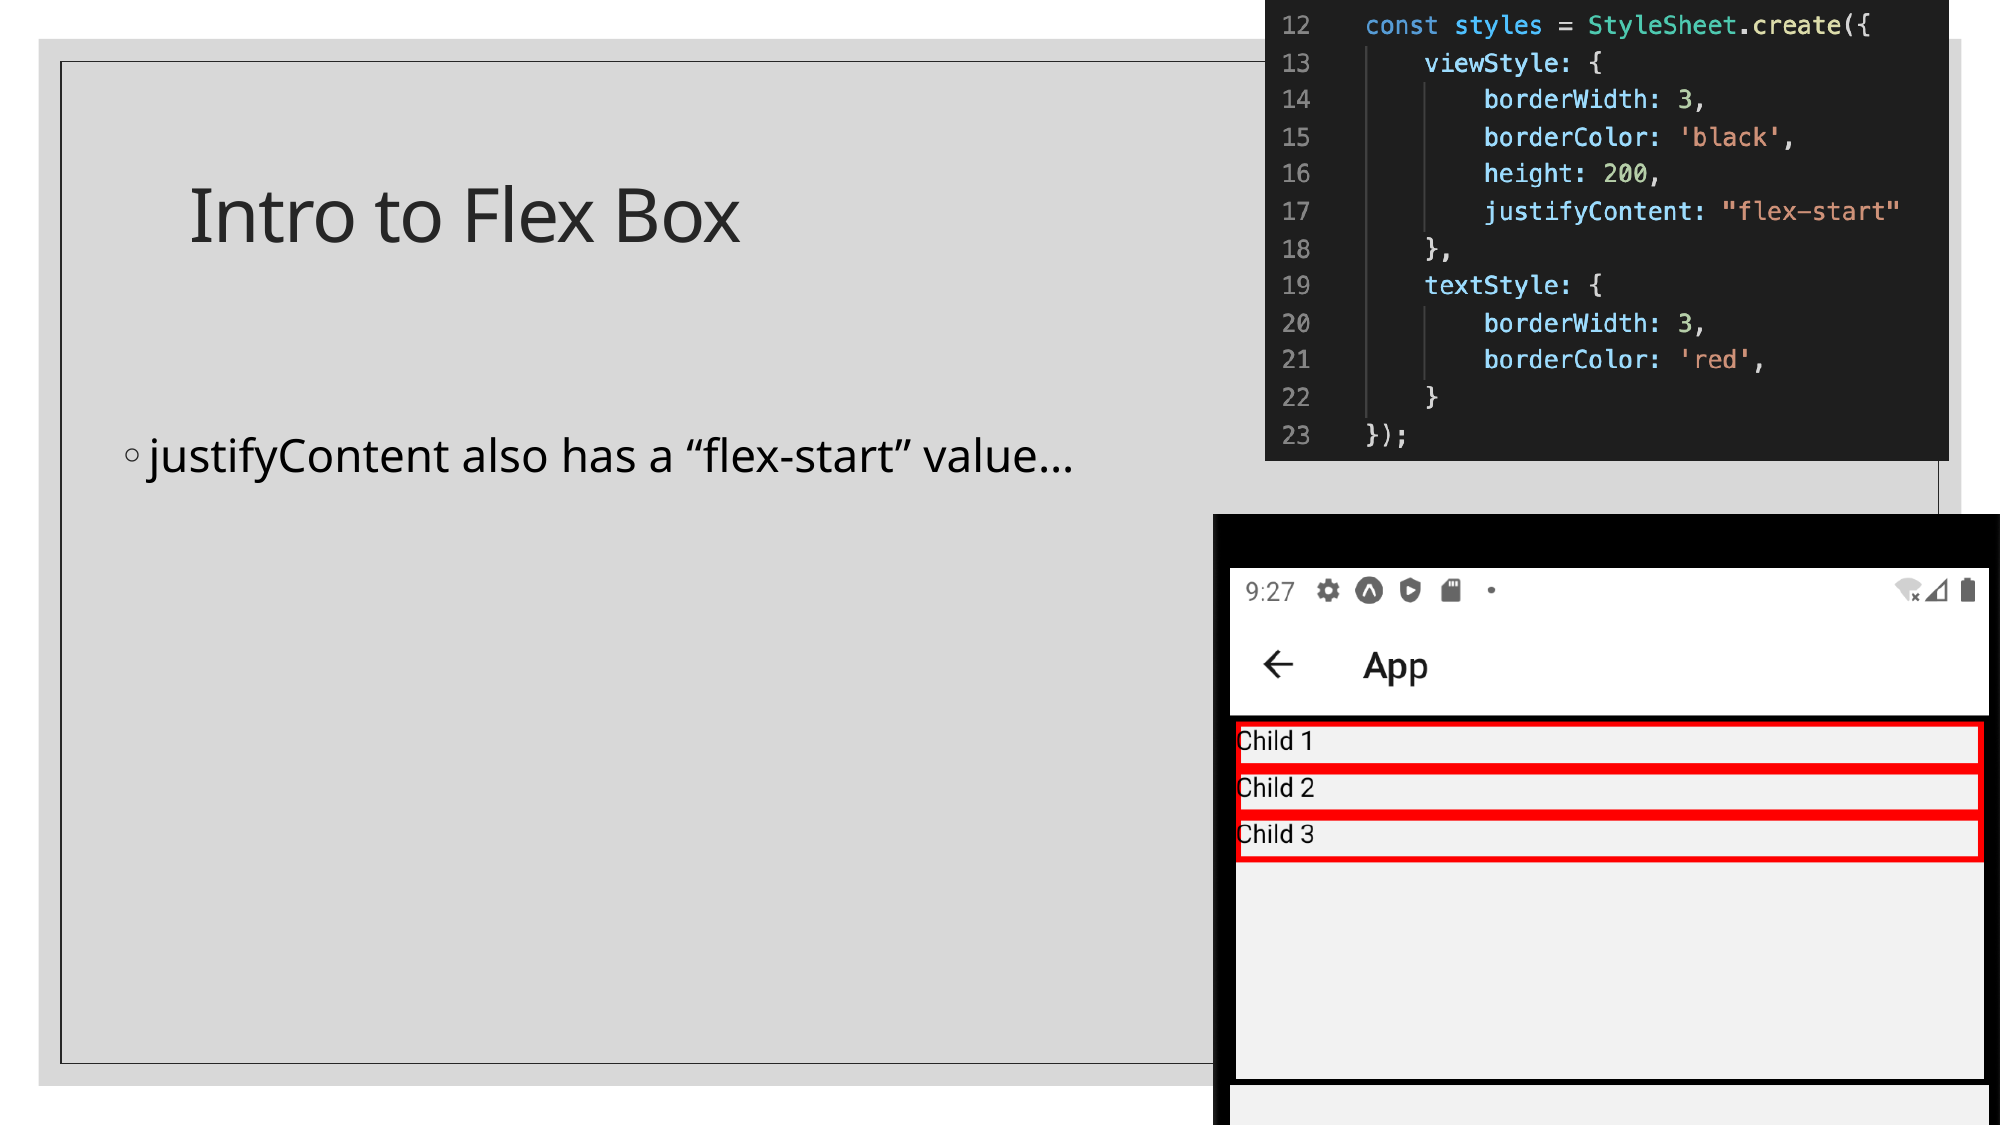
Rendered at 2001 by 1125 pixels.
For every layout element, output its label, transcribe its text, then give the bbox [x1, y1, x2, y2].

picture [1264, 0, 1949, 461]
title Intro to Flex Box [174, 105, 1259, 331]
picture [1213, 514, 2000, 1125]
list justifyContent also has a “flex-start” value… [103, 334, 1169, 1075]
